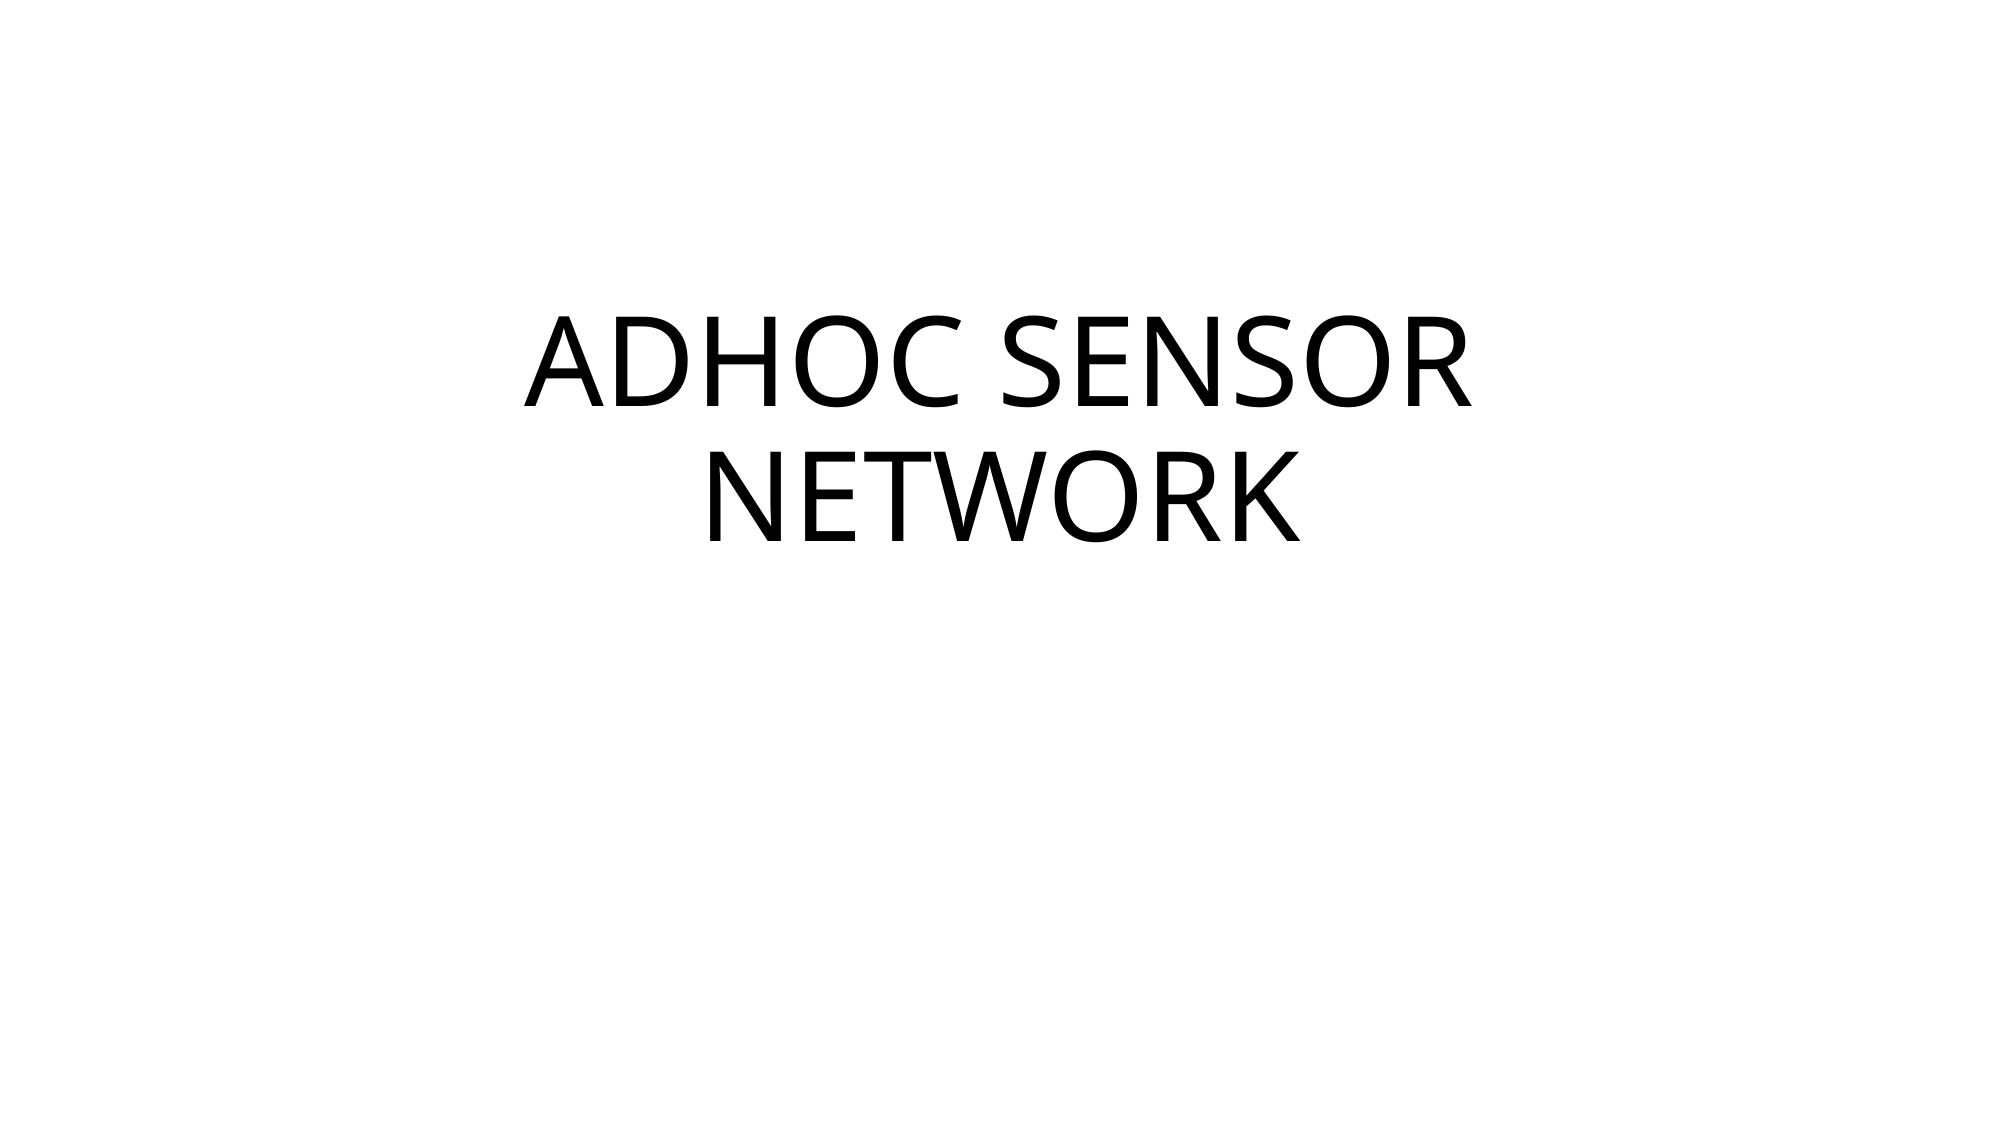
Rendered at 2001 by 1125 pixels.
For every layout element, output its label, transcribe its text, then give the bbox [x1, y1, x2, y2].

title ADHOC SENSOR NETWORK [249, 184, 1750, 576]
